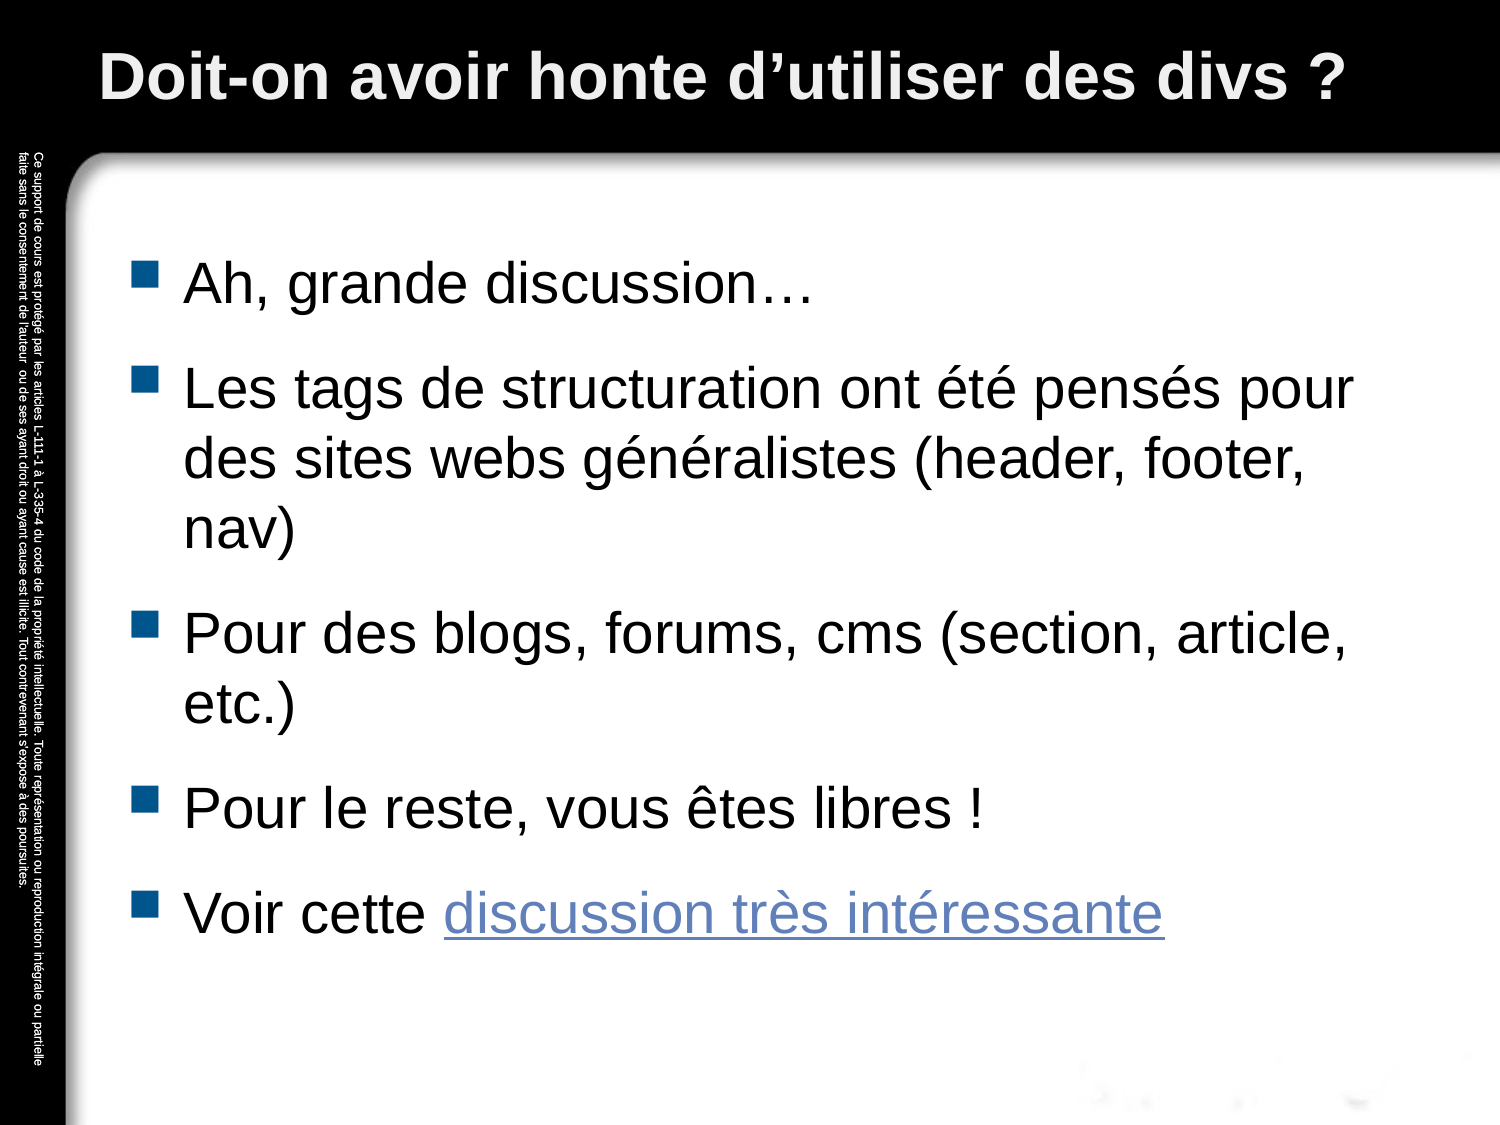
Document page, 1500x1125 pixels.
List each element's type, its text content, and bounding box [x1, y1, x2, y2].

list Ah, grande discussion… Les tags de structuration ont été pensés pour des sites webs généralistes (header, footer, nav) Pour des blogs, forums, cms (section, article, etc.) Pour le reste, vous êtes libres ! Voir cette discussion très intéressante [112, 237, 1426, 1013]
picture [0, 0, 1500, 1125]
title Doit-on avoir honte d’utiliser des divs ? [83, 28, 1472, 117]
